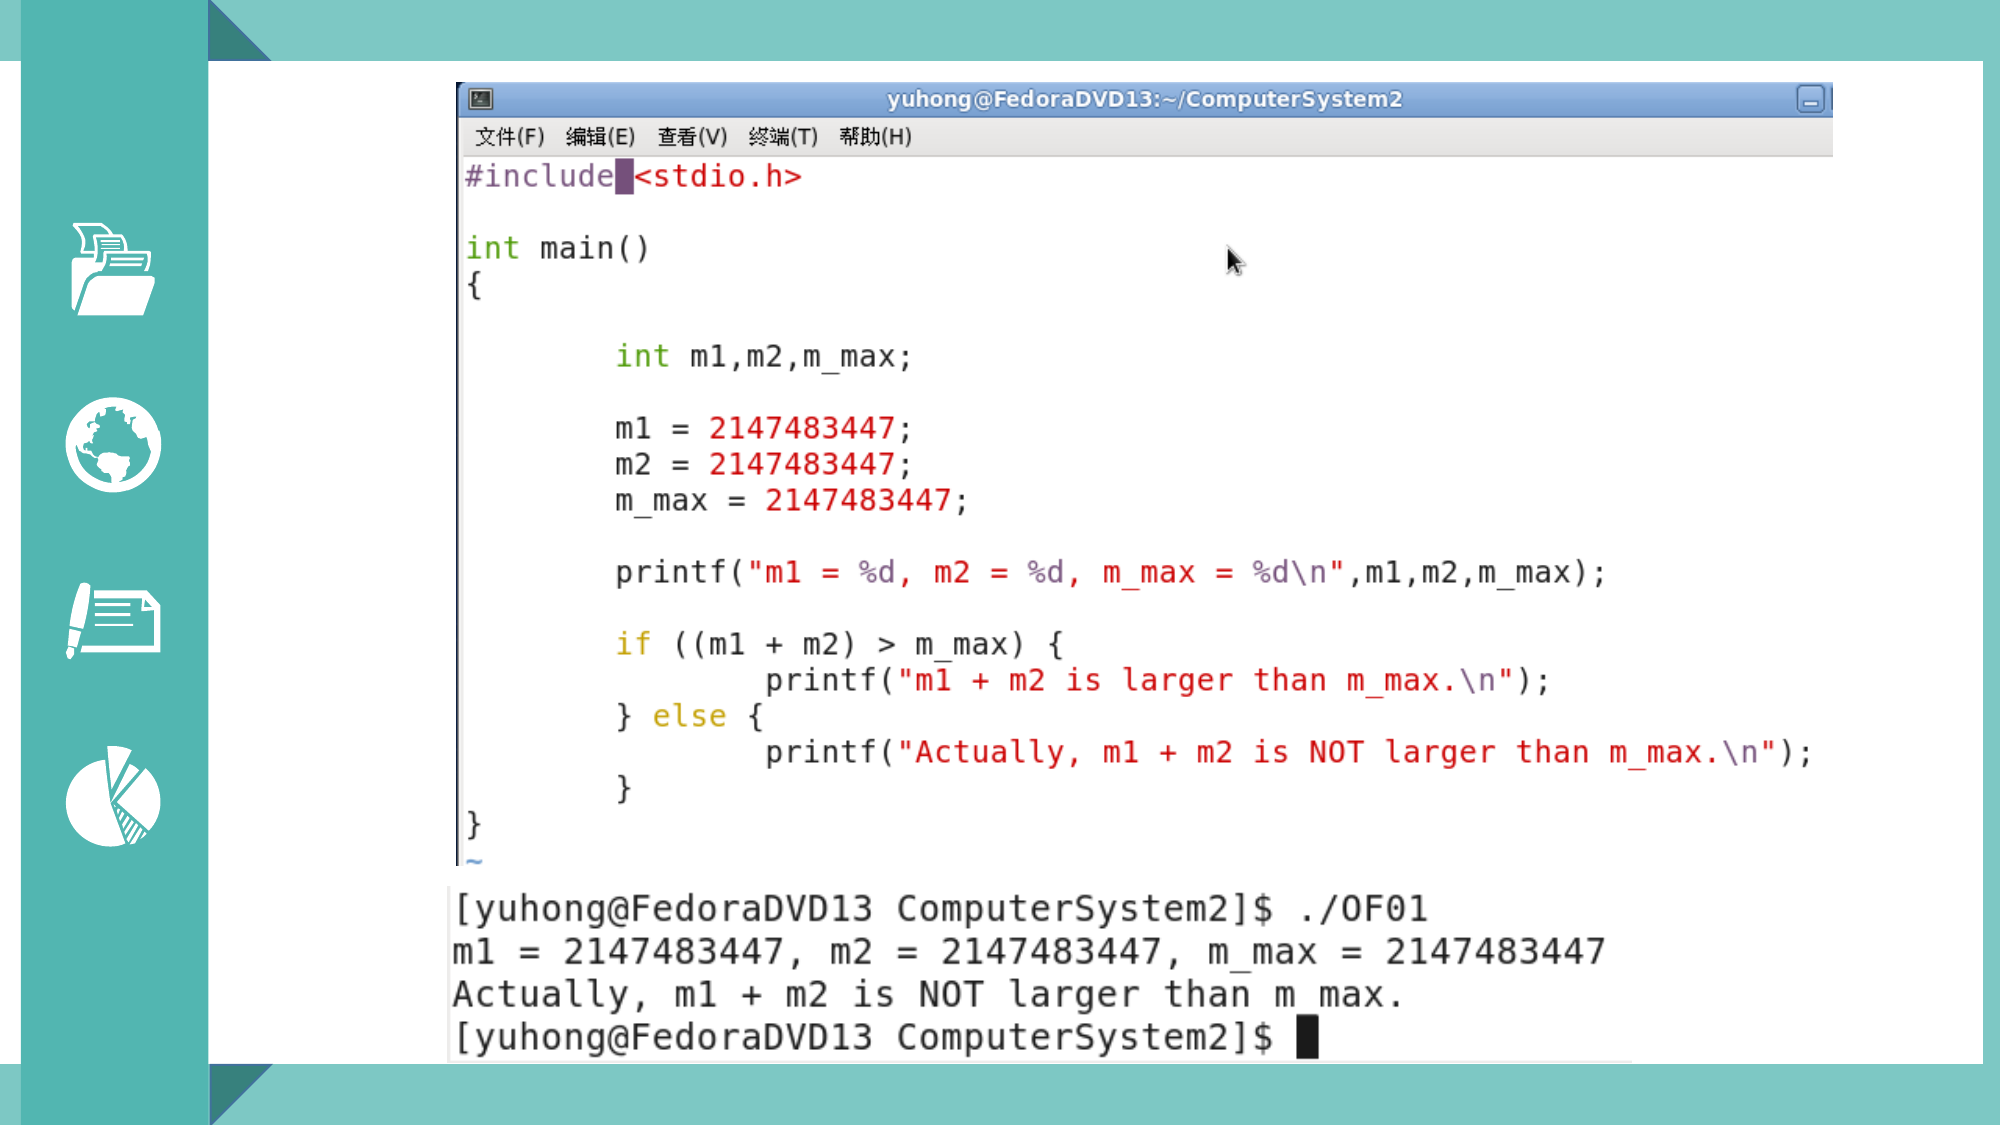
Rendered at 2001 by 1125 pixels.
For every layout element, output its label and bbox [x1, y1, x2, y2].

picture [446, 886, 1632, 1063]
picture [455, 82, 1833, 866]
